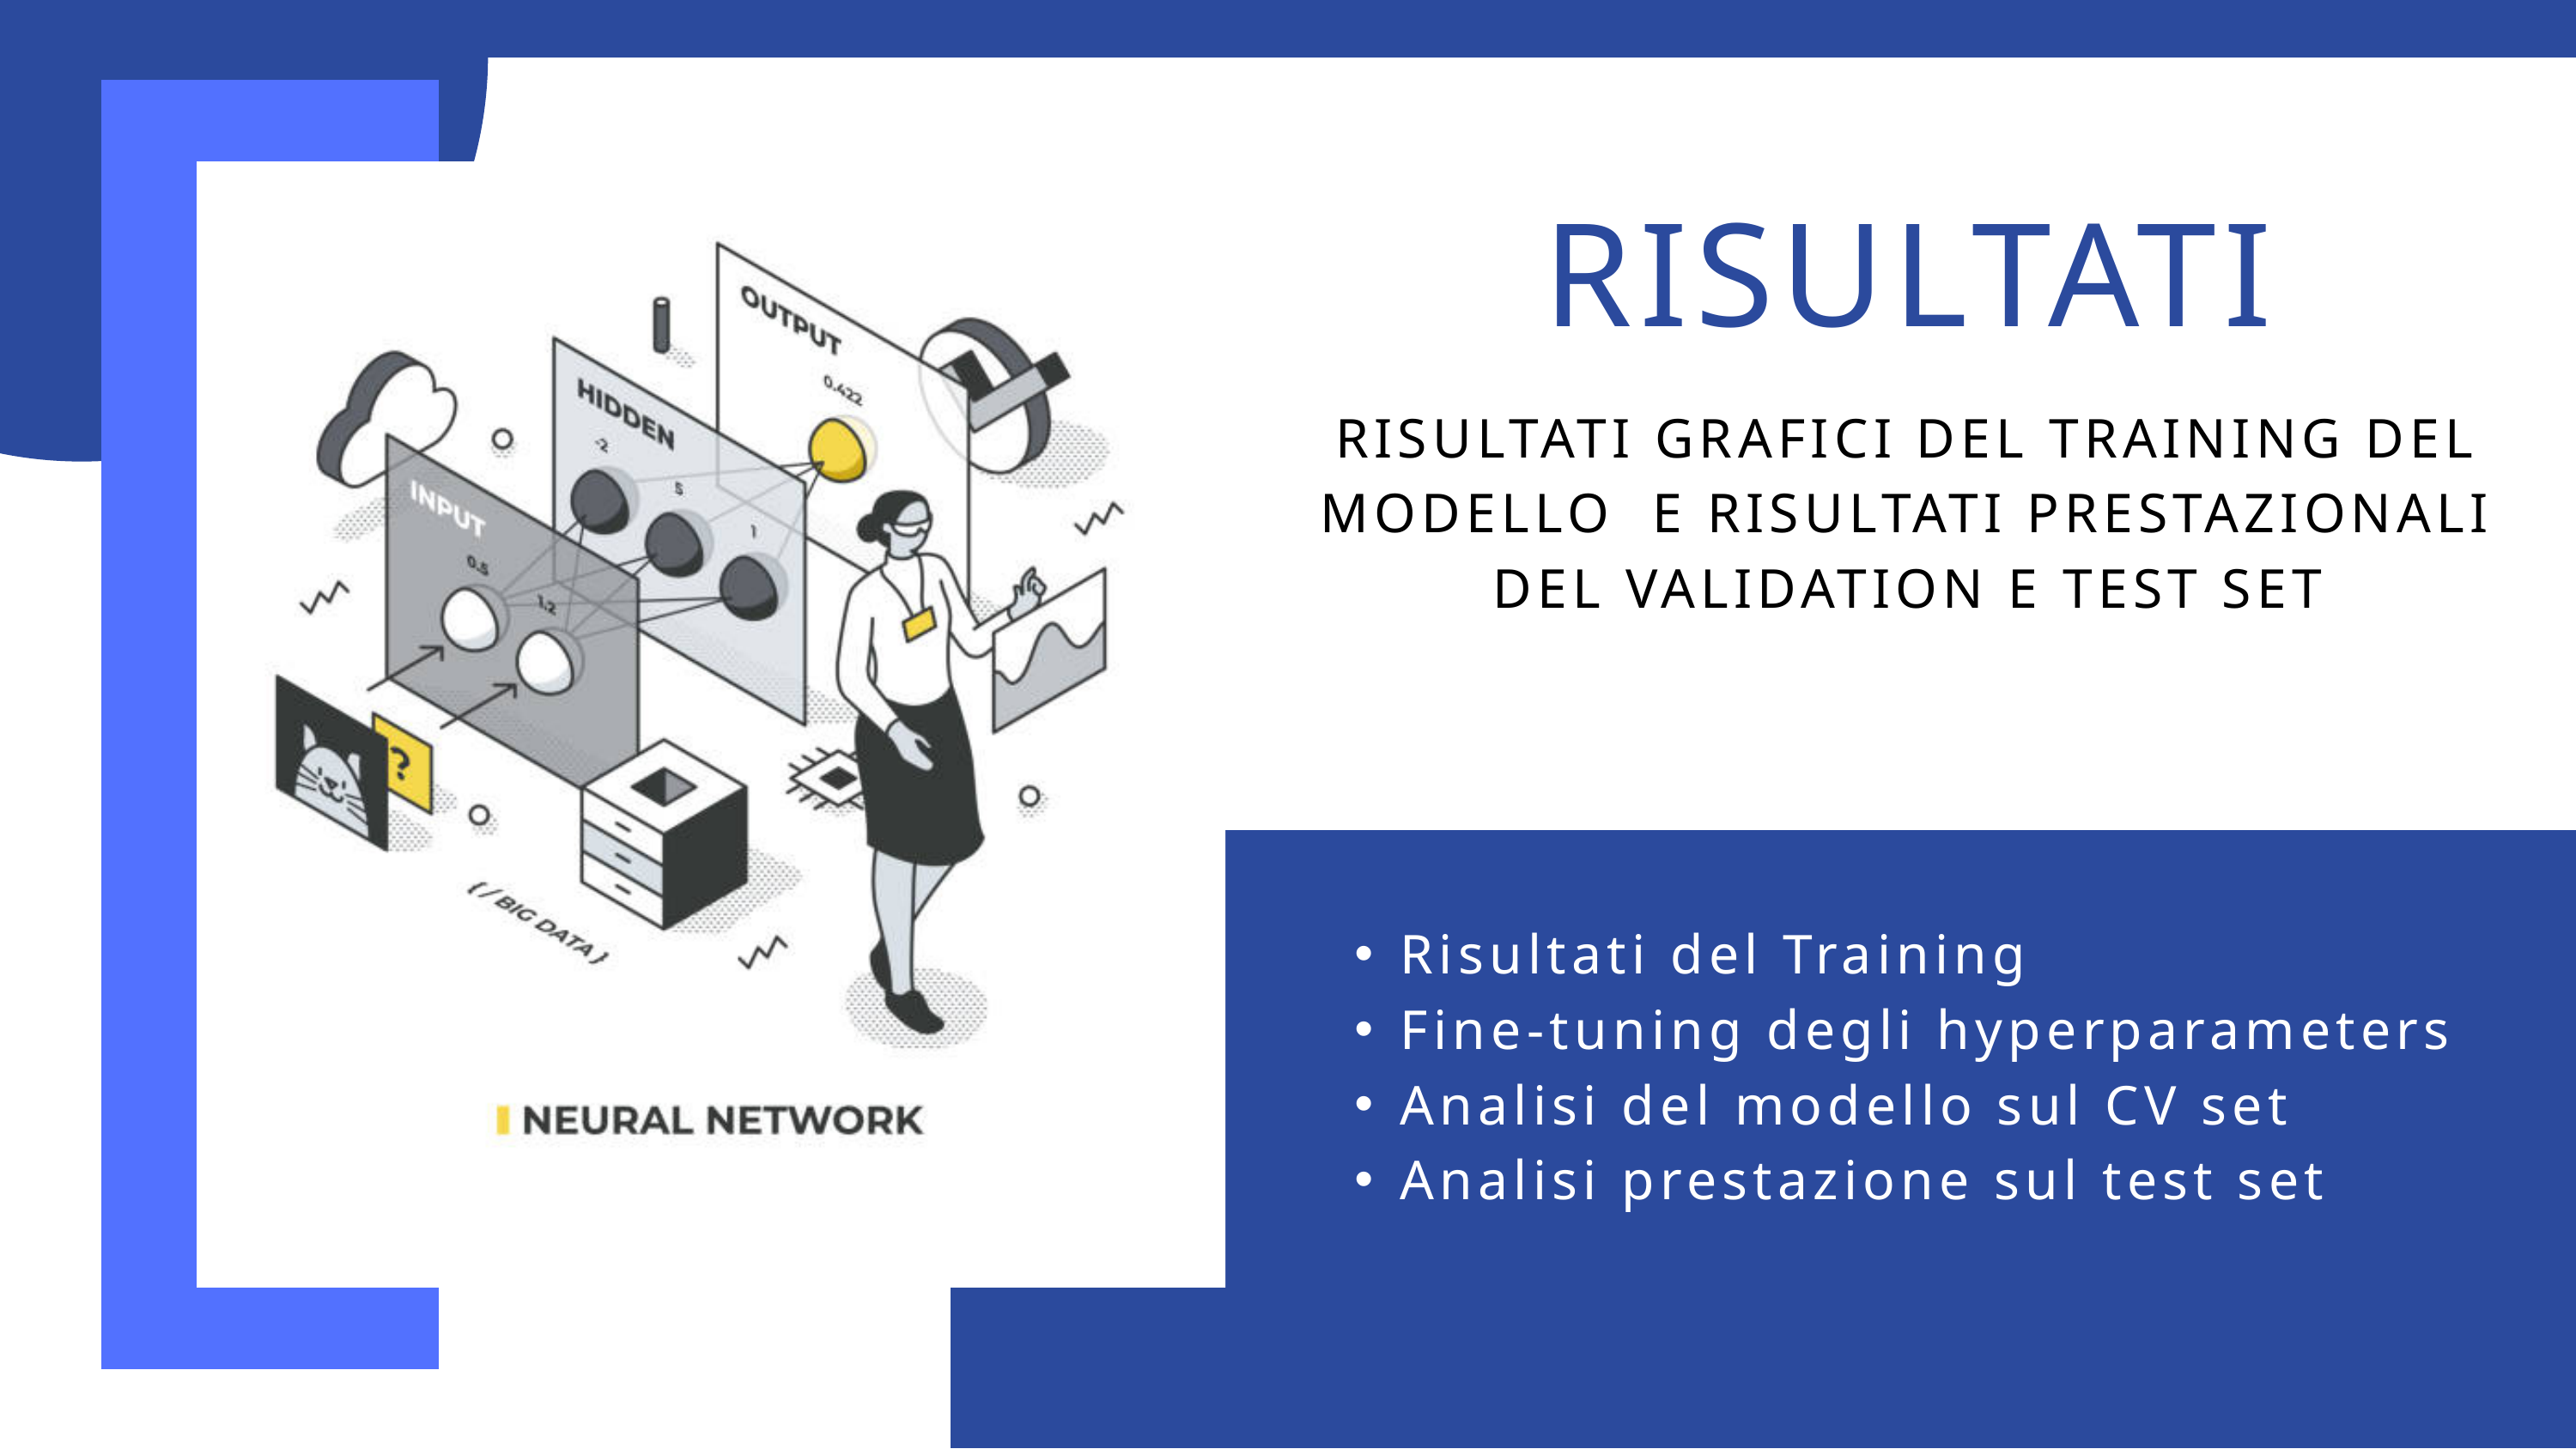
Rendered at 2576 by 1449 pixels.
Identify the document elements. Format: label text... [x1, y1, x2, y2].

text_box RISULTATI GRAFICI DEL TRAINING DEL MODELLO E RISULTATI PRESTAZIONALI DEL VALIDATION E TEST SET [1309, 392, 2508, 619]
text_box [950, 829, 2576, 1449]
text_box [100, 79, 440, 1369]
text_box RISULTATI [1309, 204, 2508, 355]
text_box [470, 0, 2576, 58]
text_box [0, 0, 489, 462]
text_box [196, 161, 1226, 1288]
